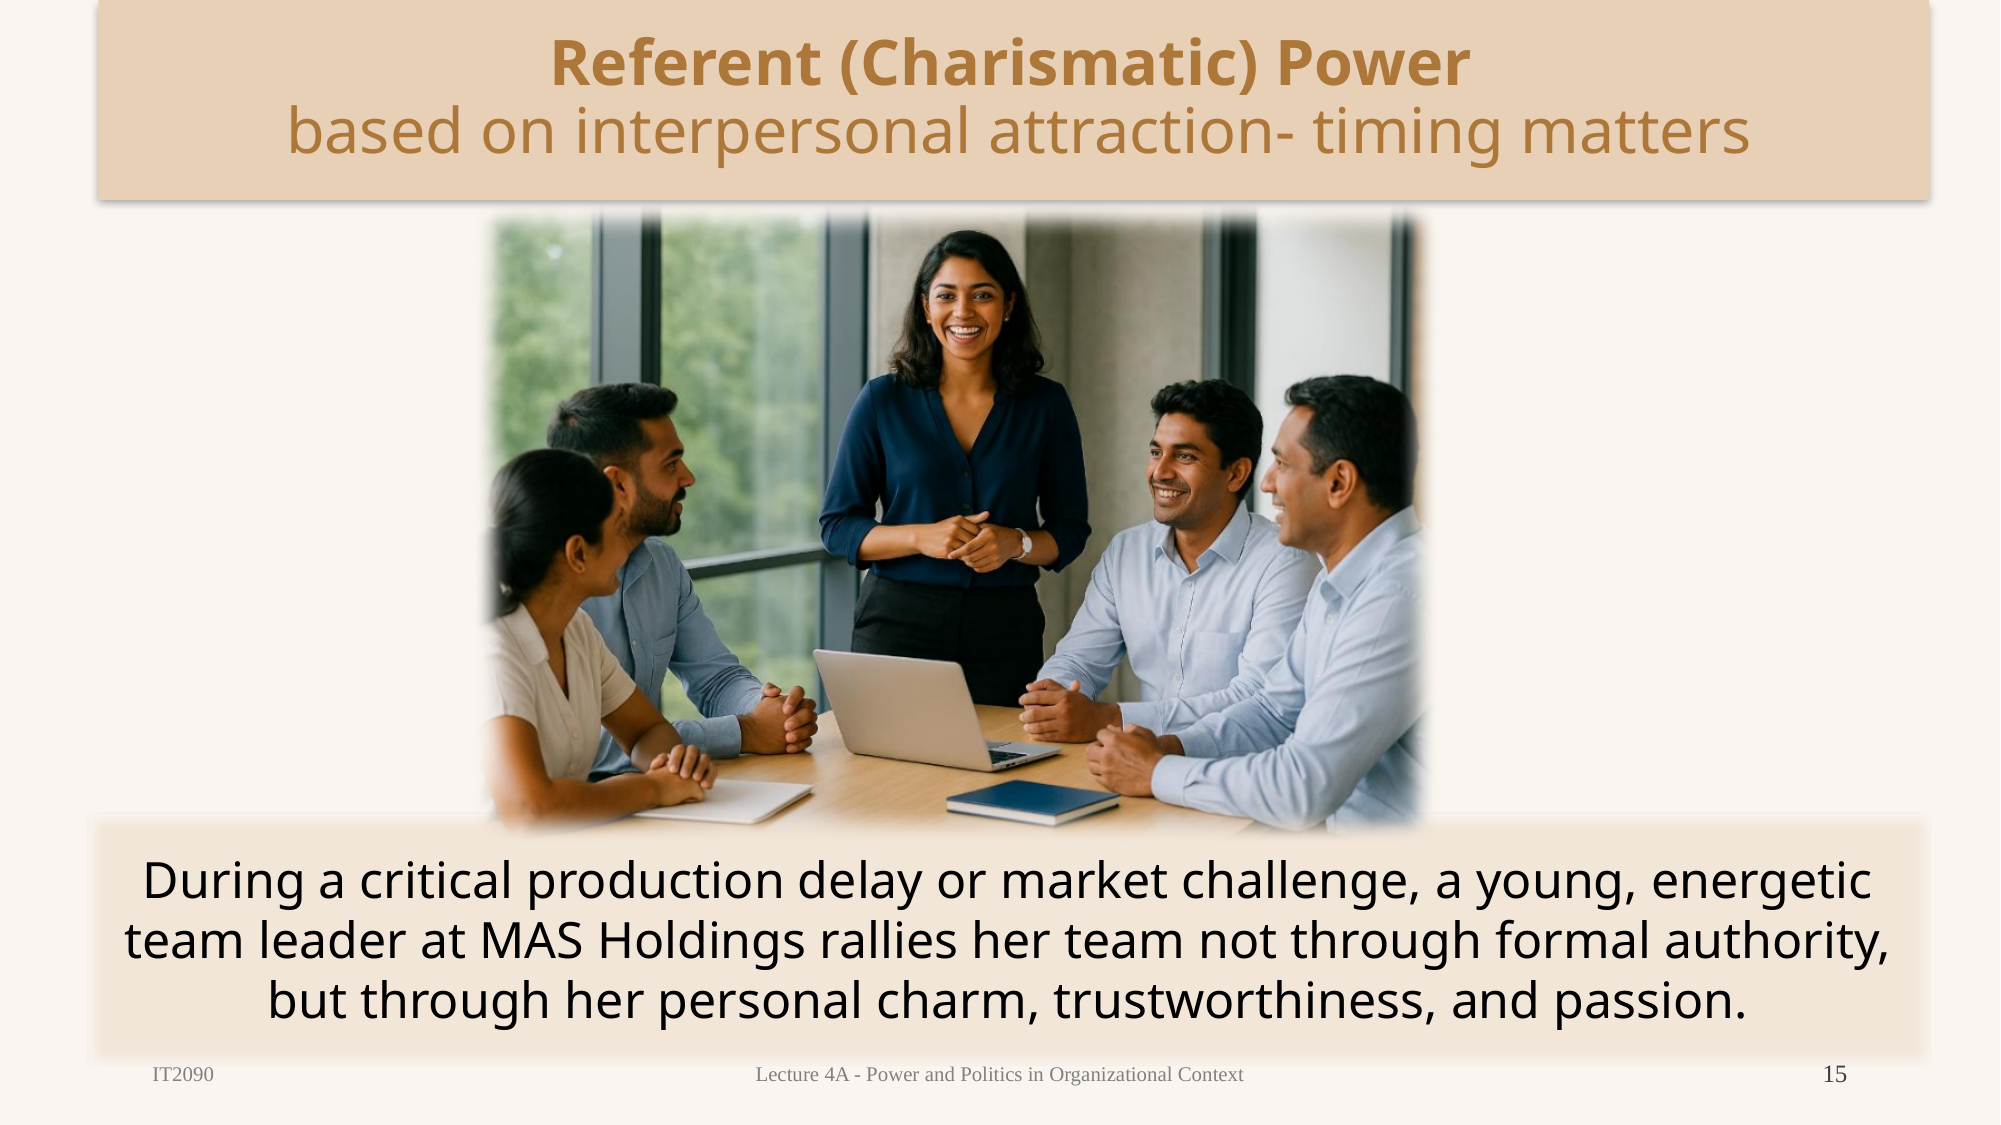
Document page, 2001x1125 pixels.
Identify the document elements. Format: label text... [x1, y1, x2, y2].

picture [474, 201, 1438, 843]
text_box [97, 0, 1930, 201]
slide_number IT2090 [137, 1063, 588, 1103]
footer Lecture 4A - Power and Politics in Organizational Context [662, 1060, 1338, 1103]
footer Lecture 4A - Power and Politics in Organizational Context [1412, 1055, 1863, 1060]
footer Lecture 4A - Power and Politics in Organizational Context [137, 1056, 588, 1063]
title Referent (Charismatic) Power based on interpersonal attraction- timing matters [137, 22, 1902, 177]
slide_number IT2090 [1412, 1060, 1863, 1065]
text_box During a critical production delay or market challenge, a young, energetic team leader at MAS Holdings rallies her team not through formal authority, but through her personal charm, trustworthiness, and passion. [104, 829, 1916, 1060]
slide_number 15 [1412, 1065, 1863, 1103]
